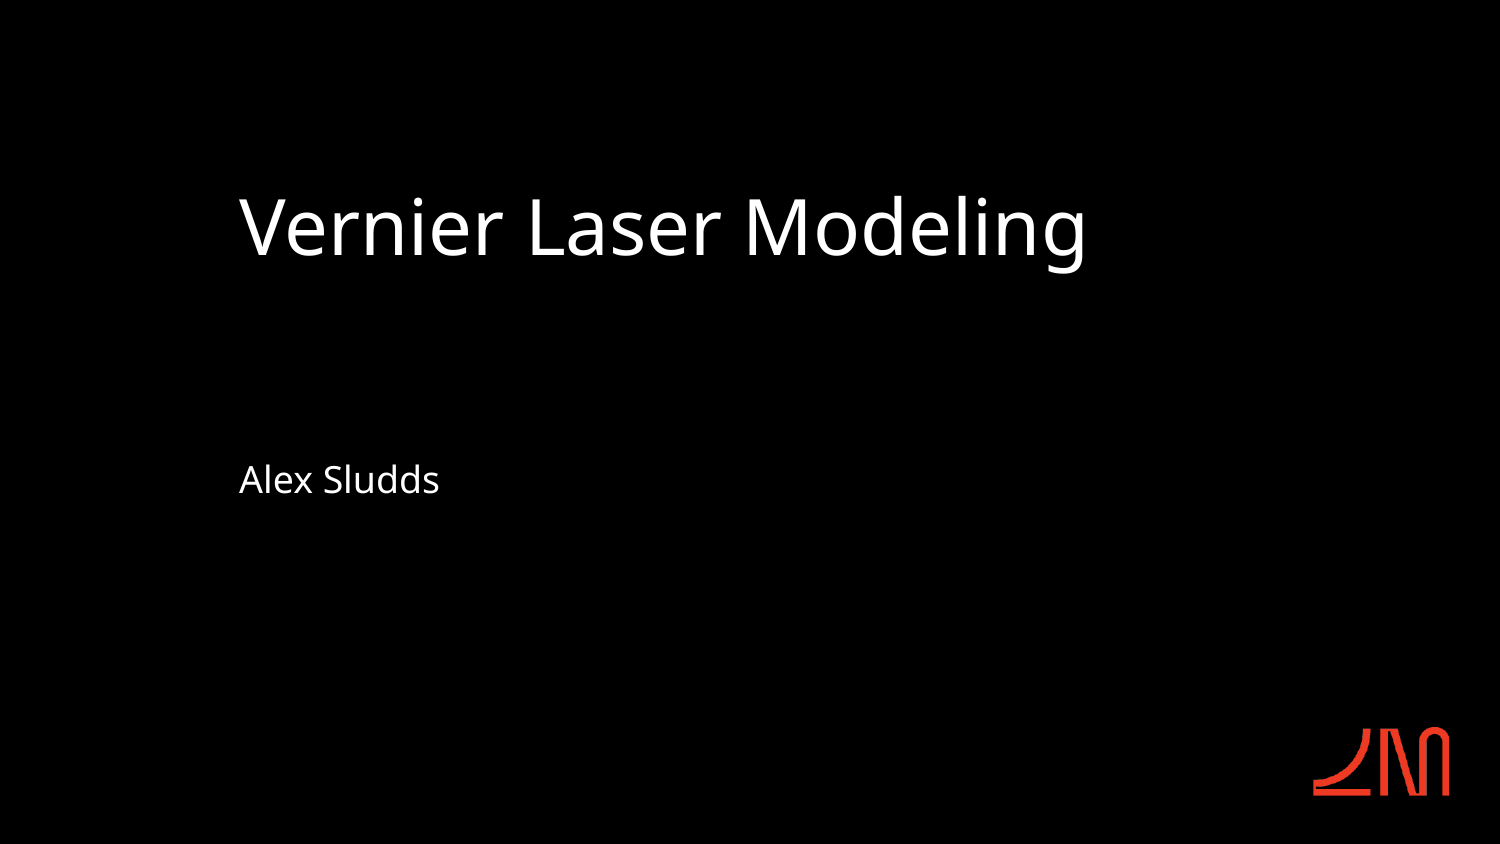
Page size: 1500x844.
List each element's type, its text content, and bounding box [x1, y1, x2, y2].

picture [1313, 727, 1450, 796]
title Vernier Laser Modeling [224, 156, 1414, 294]
subtitle Alex Sludds [224, 431, 739, 613]
